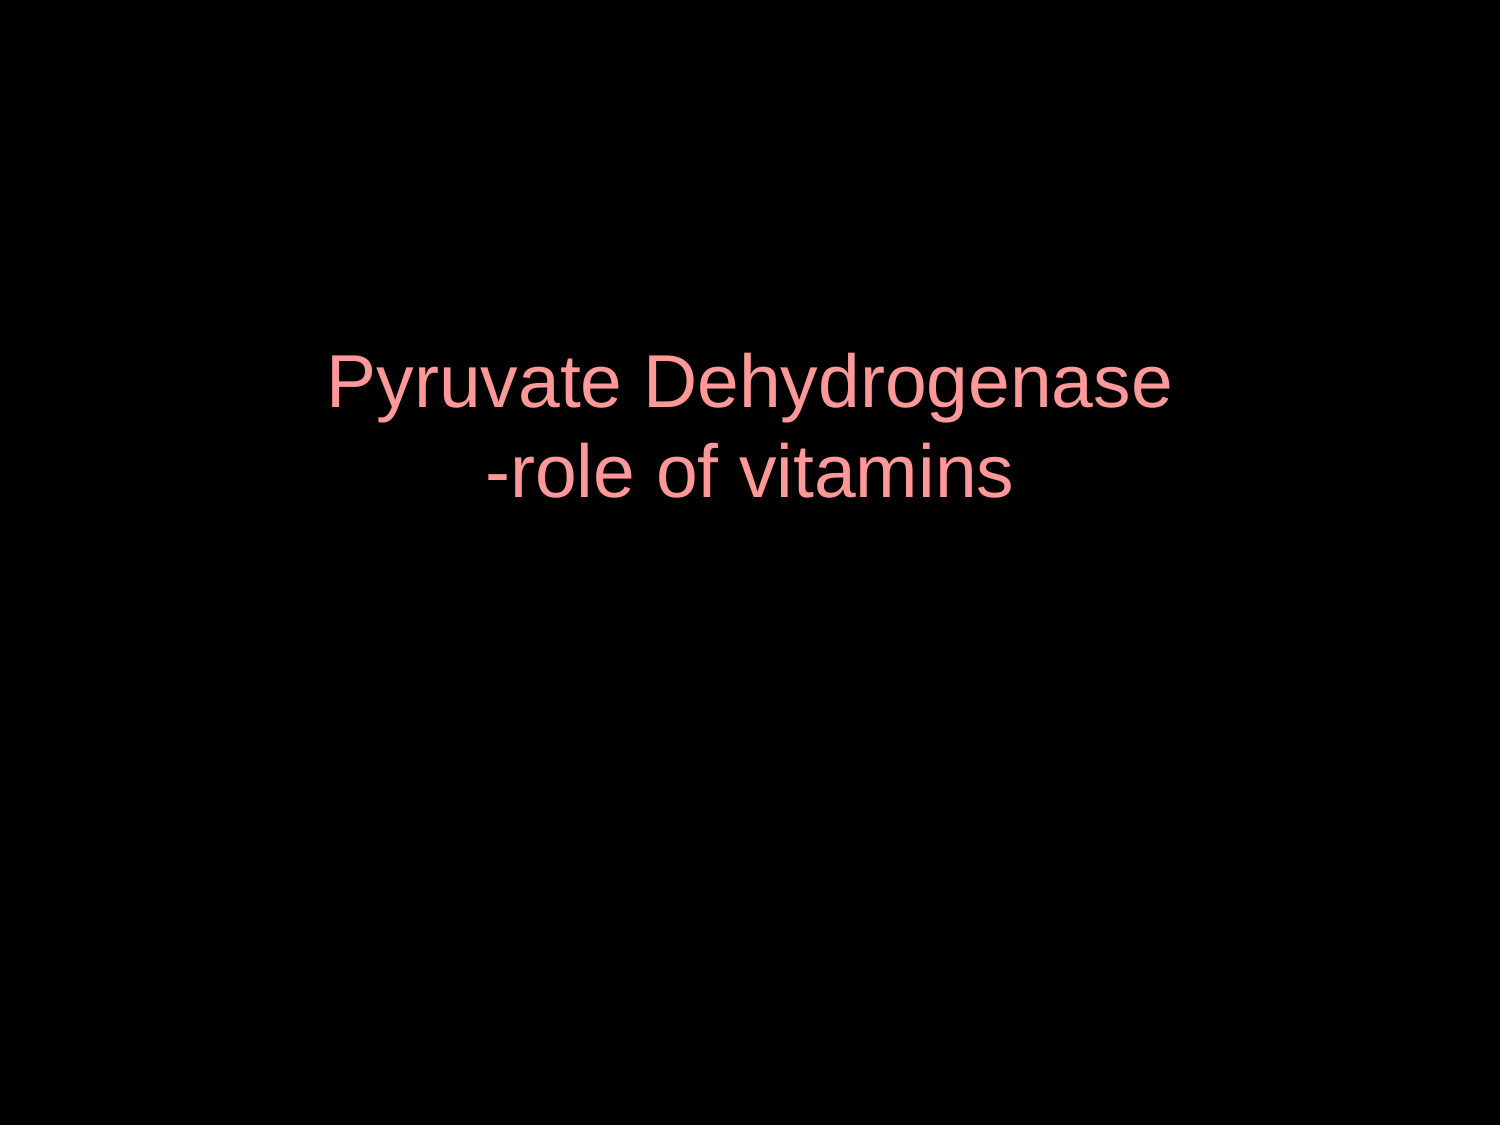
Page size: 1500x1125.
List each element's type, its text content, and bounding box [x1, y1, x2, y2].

text_box Pyruvate Dehydrogenase -role of vitamins [74, 324, 1425, 550]
